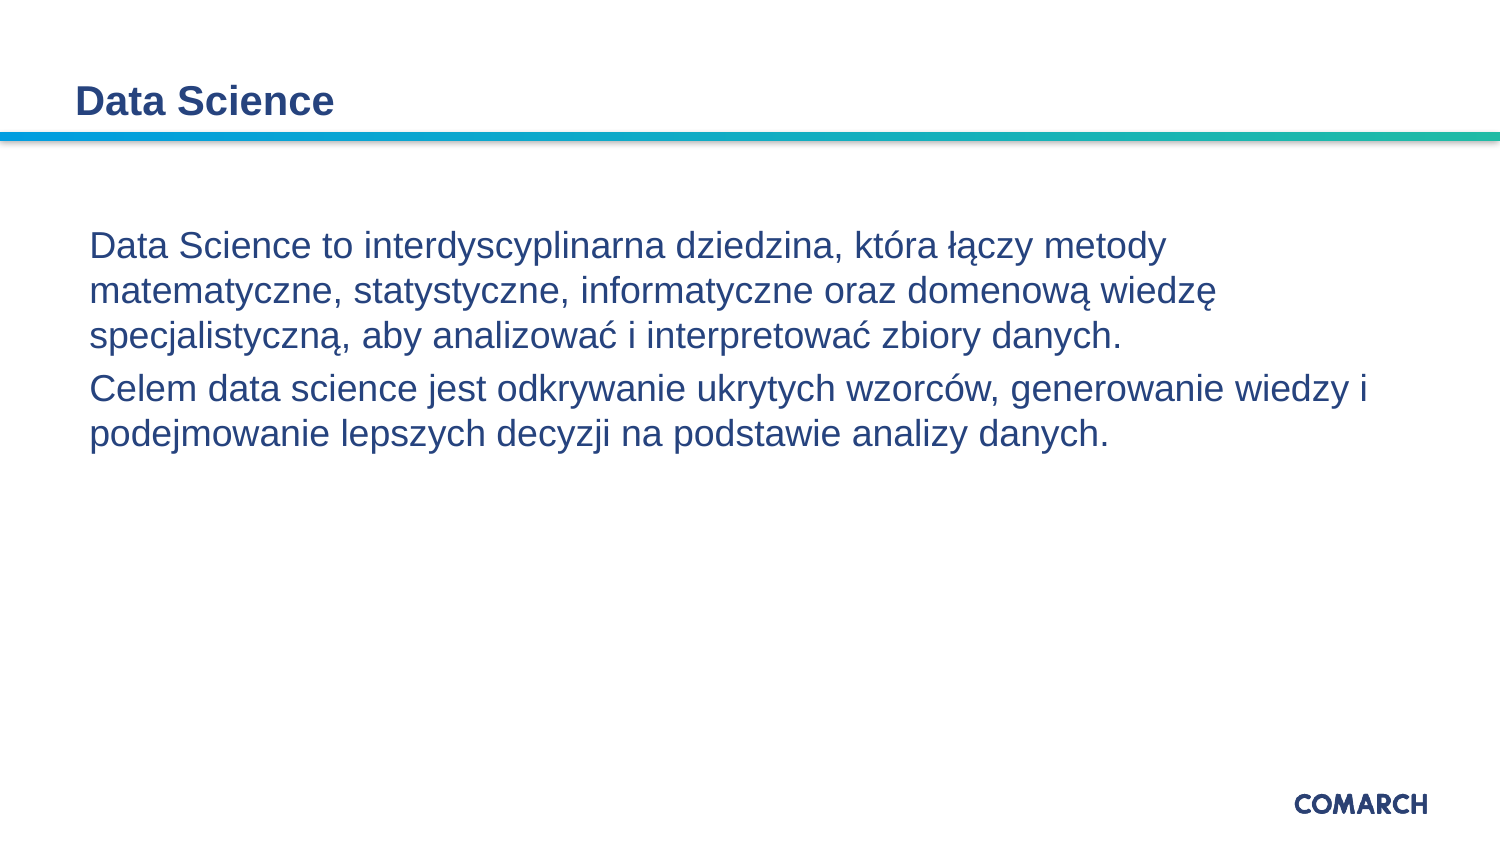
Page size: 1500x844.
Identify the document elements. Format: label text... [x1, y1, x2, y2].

list Data Science to interdyscyplinarna dziedzina, która łączy metody matematyczne, statystyczne, informatyczne oraz domenową wiedzę specjalistyczną, aby analizować i interpretować zbiory danych. Celem data science jest odkrywanie ukrytych wzorców, generowanie wiedzy i podejmowanie lepszych decyzji na podstawie analizy danych. [74, 213, 1426, 529]
picture [1294, 793, 1427, 814]
list Data Science [75, 17, 1427, 132]
